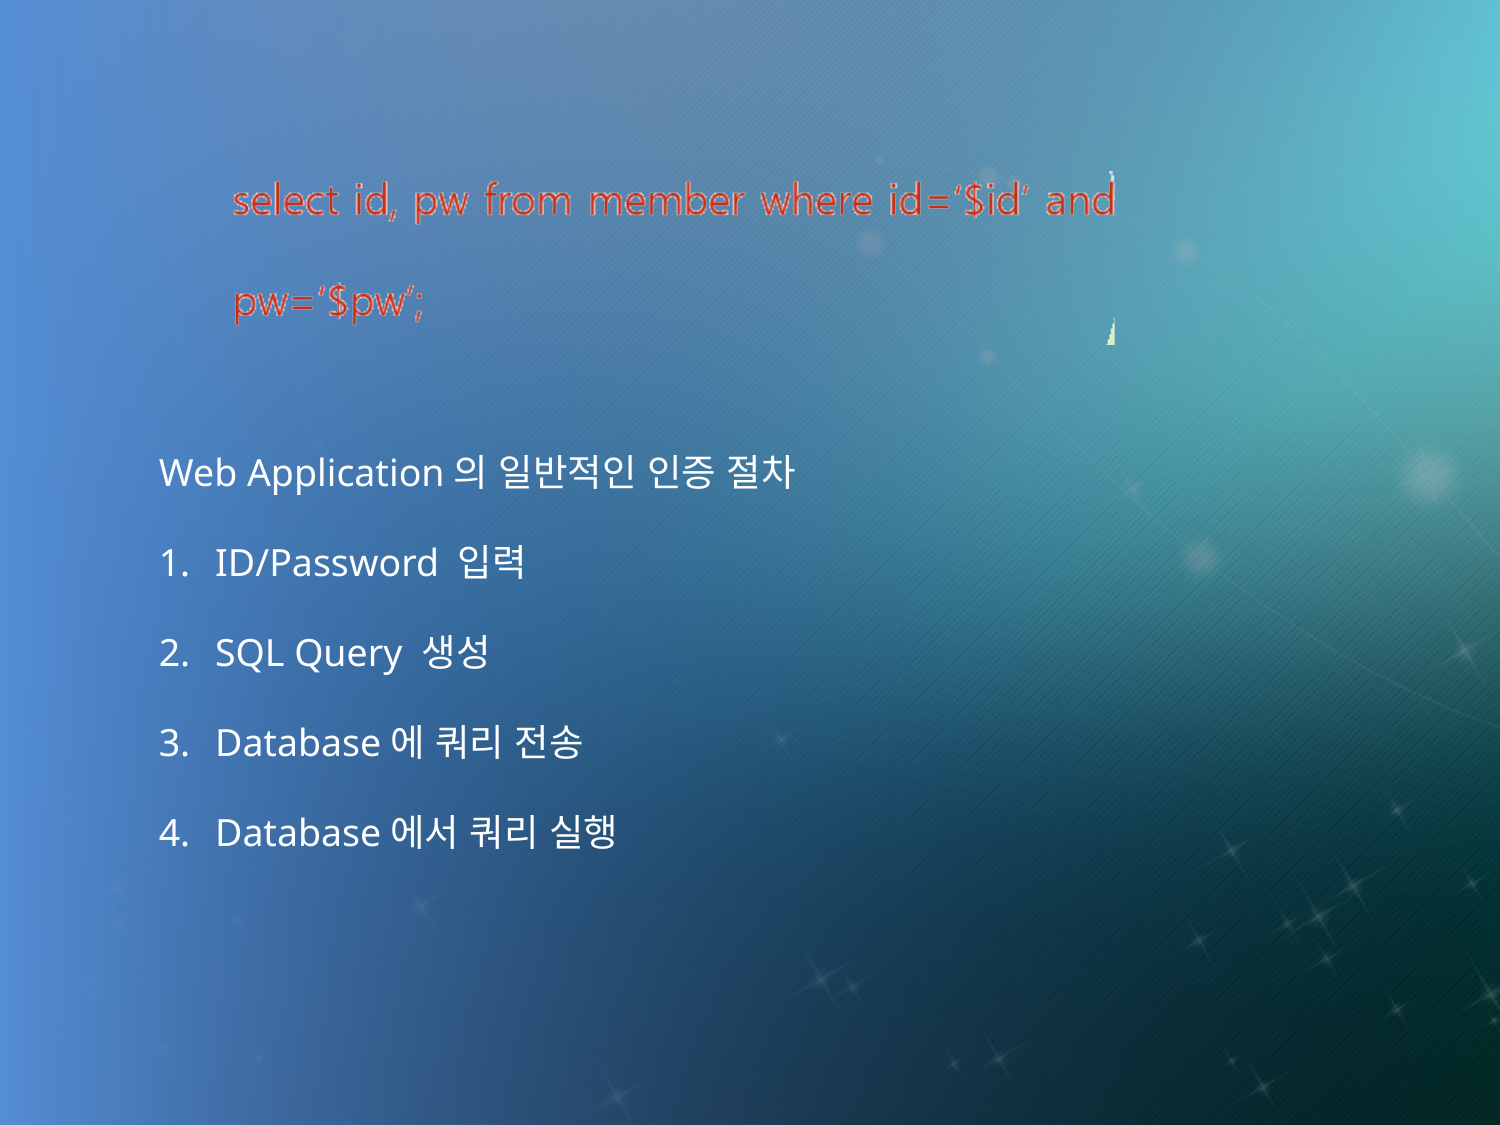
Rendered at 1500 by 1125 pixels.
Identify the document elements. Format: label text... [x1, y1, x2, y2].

picture [224, 171, 1115, 345]
text_box Web Application의 일반적인 인증 절차 ID/Password 입력 SQL Query 생성 Database에 쿼리 전송 Database에서 쿼리 실행 [144, 419, 1384, 862]
text_box [0, 0, 1500, 1125]
